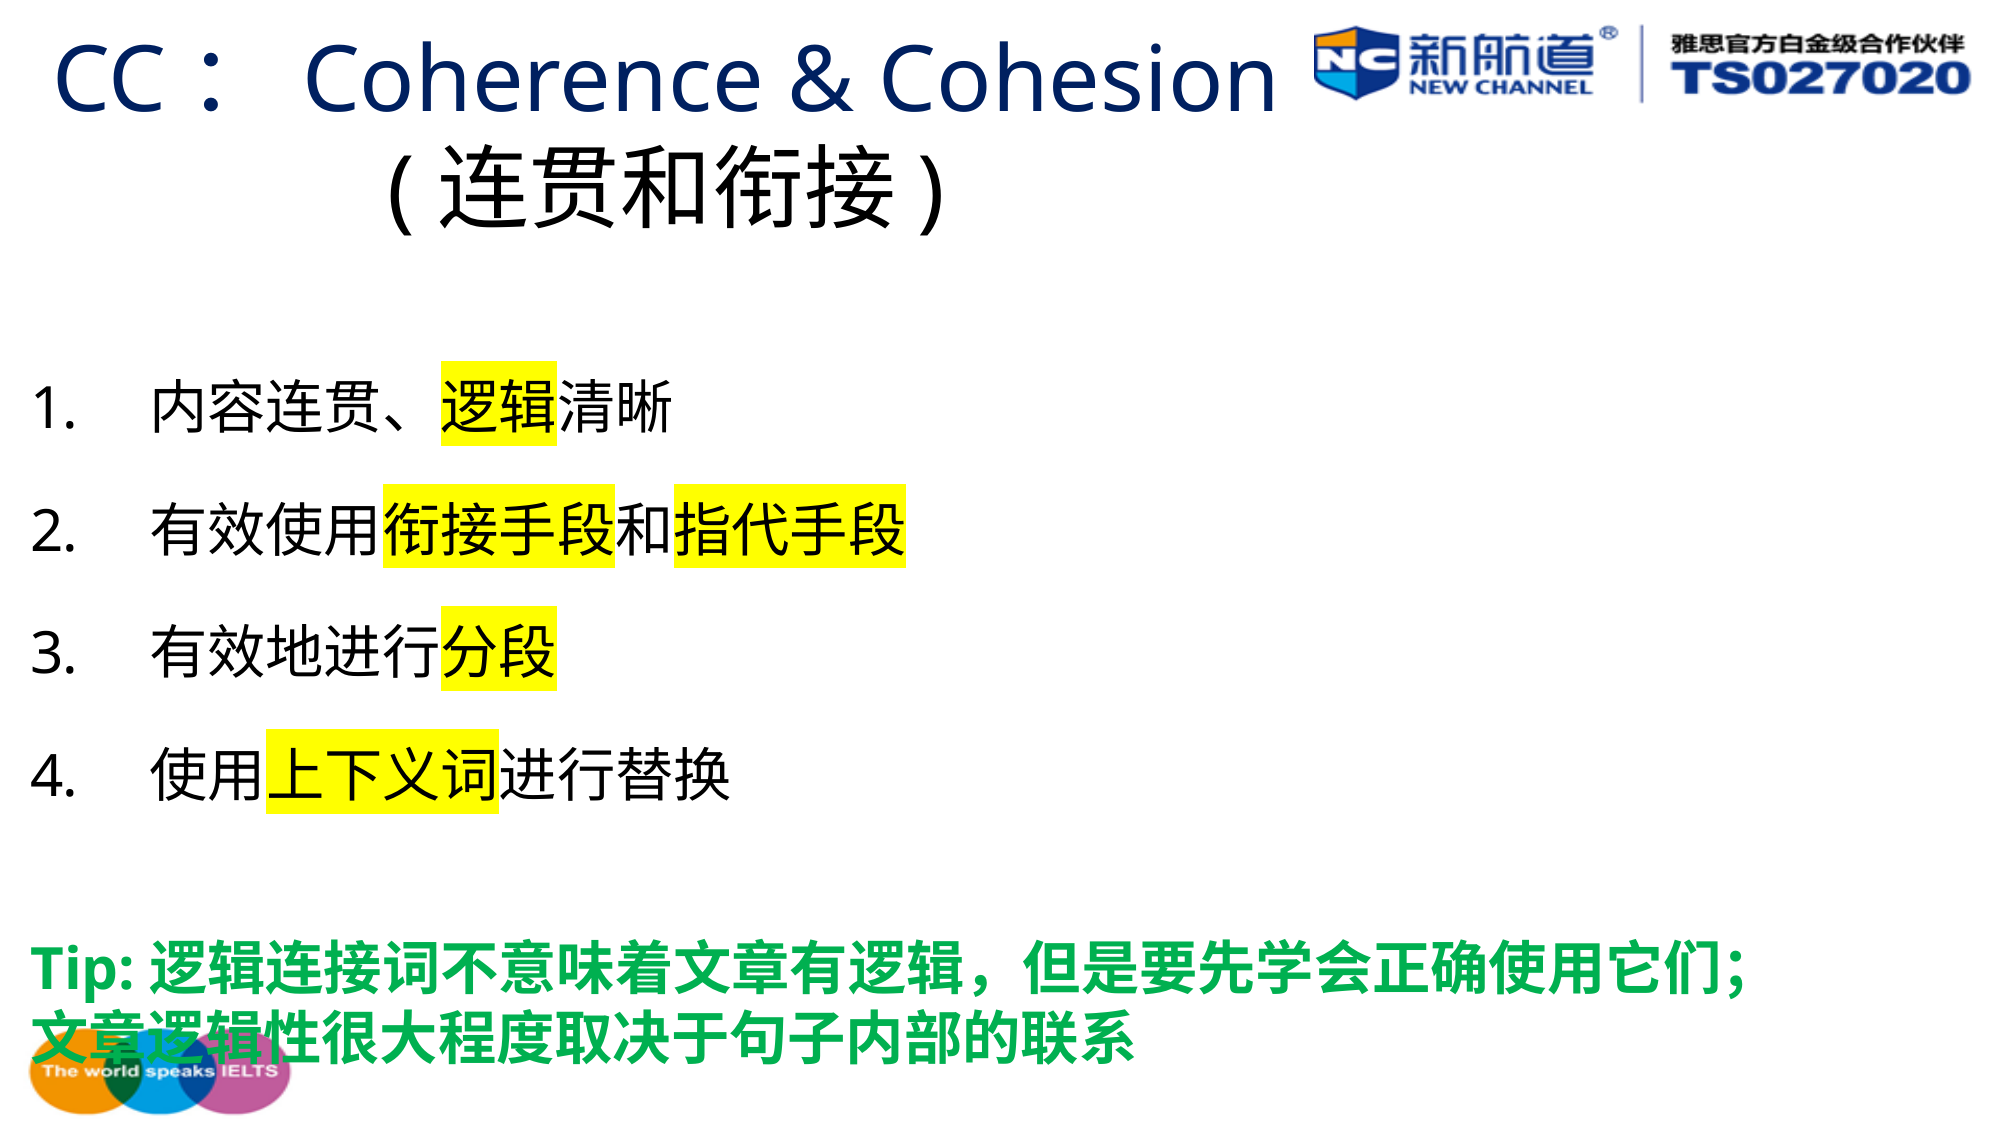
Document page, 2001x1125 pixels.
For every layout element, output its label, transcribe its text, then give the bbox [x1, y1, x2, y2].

picture [4, 1024, 311, 1122]
text_box CC：Coherence & Cohesion (连贯和衔接) [0, 12, 1334, 260]
text_box 内容连贯、逻辑清晰 有效使用衔接手段和指代手段 有效地进行分段 使用上下义词进行替换 Tip:逻辑连接词不意味着文章有逻辑，但是要先学会正确使用它们； 文章逻辑性很大程度取决于句子内部的联系 [15, 328, 1887, 1076]
picture [1314, 4, 1984, 113]
